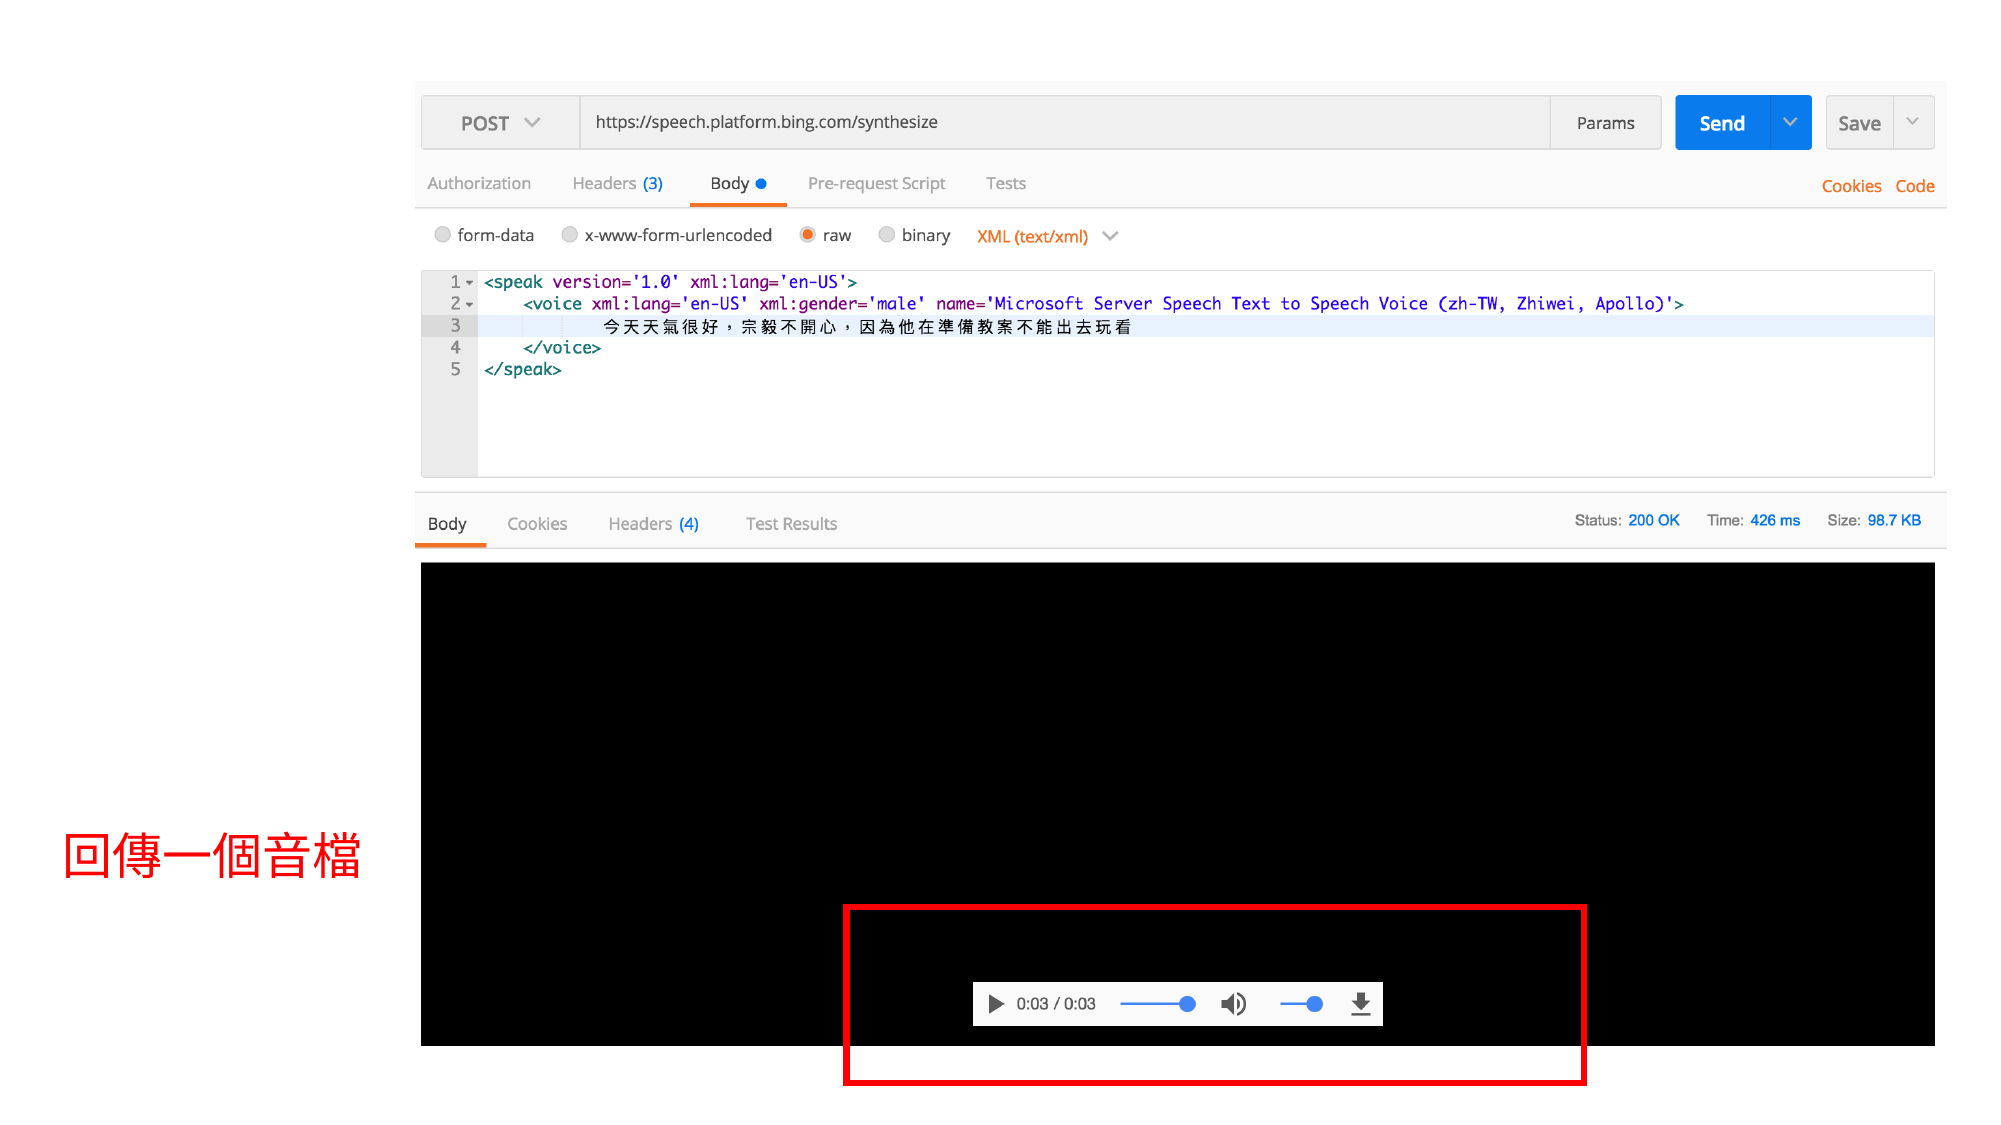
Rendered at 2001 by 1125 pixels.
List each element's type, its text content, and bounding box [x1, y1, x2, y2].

picture [415, 81, 1947, 1046]
text_box 回傳一個音檔 [48, 817, 378, 892]
text_box [845, 1046, 1585, 1084]
